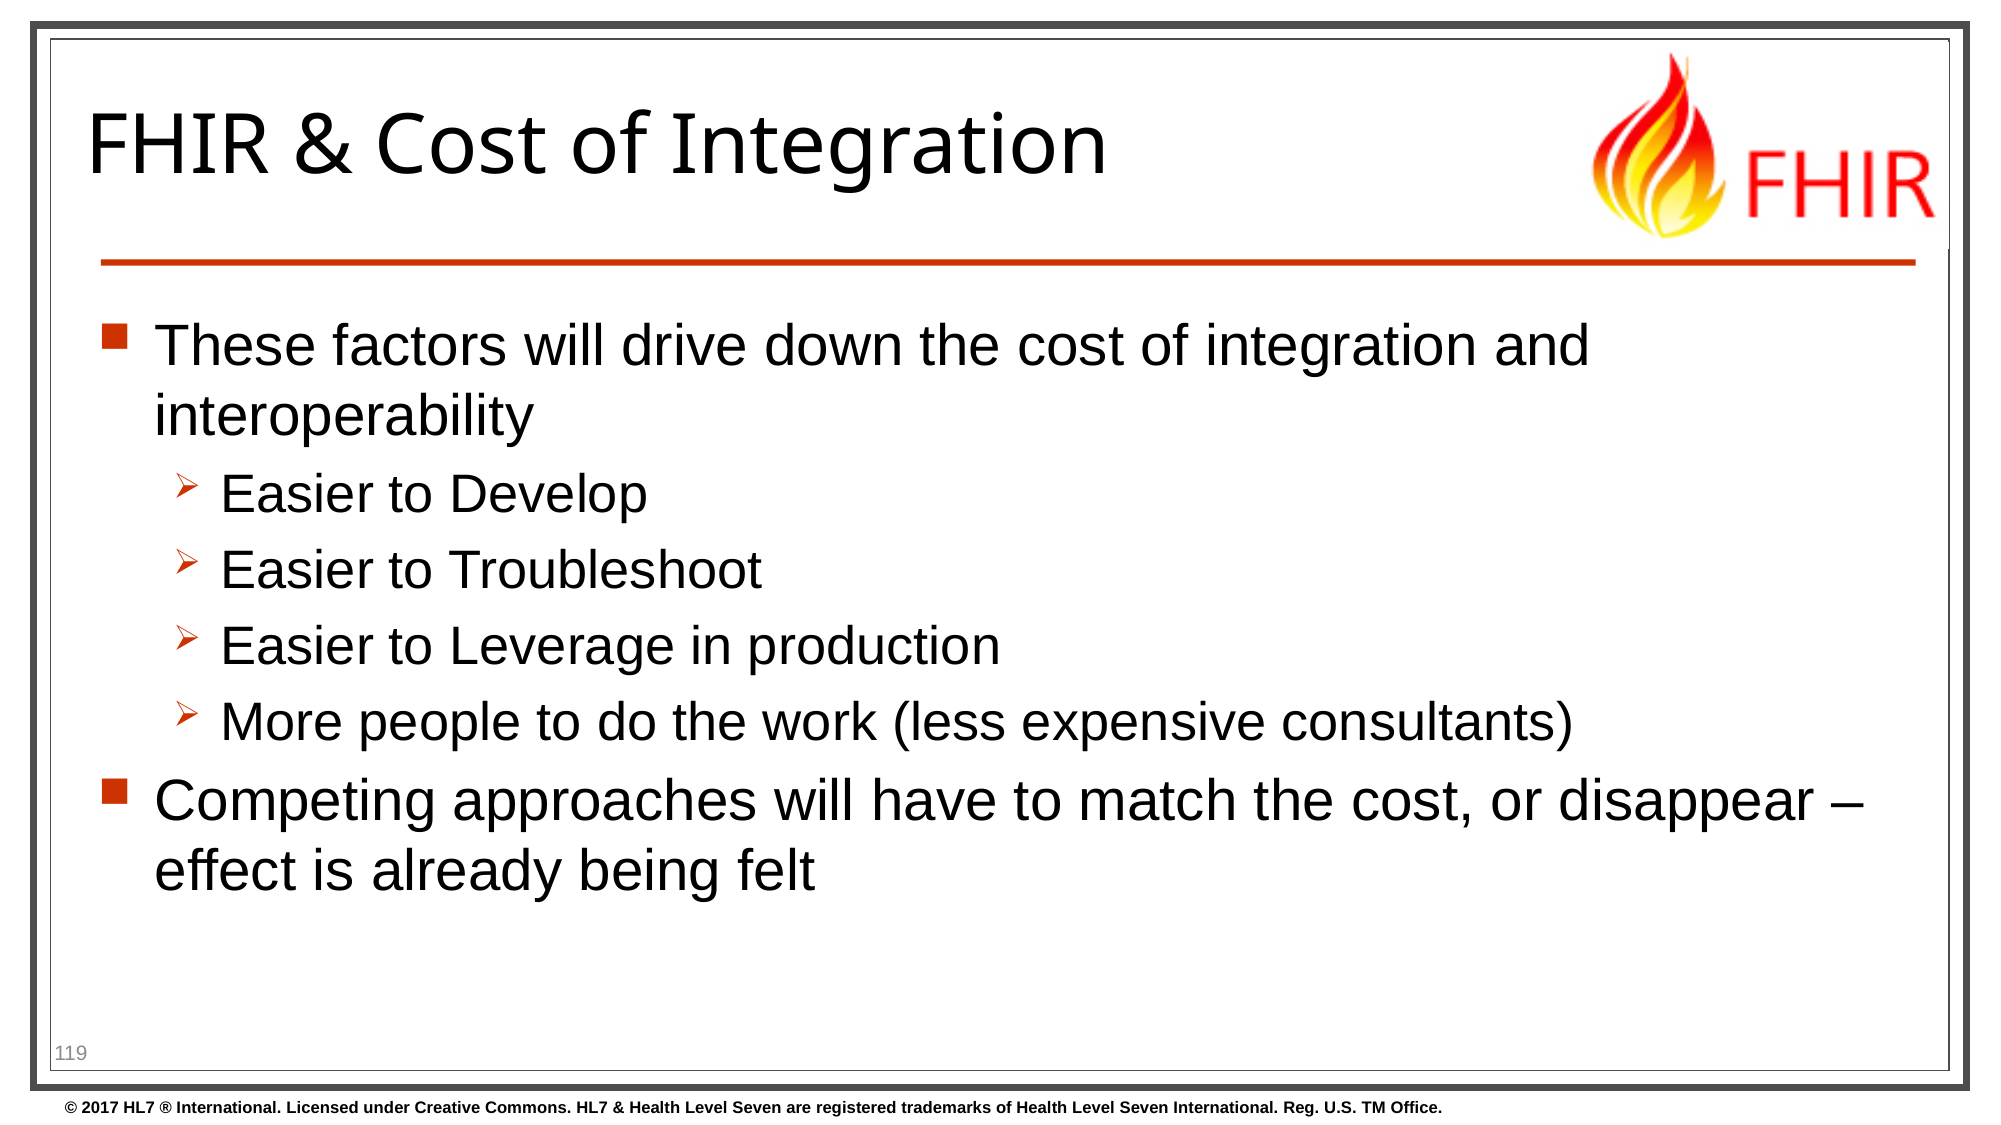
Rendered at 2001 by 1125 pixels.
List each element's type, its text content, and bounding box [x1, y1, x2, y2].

list These factors will drive down the cost of integration and interoperability Easier to Develop Easier to Troubleshoot Easier to Leverage in production More people to do the work (less expensive consultants) Competing approaches will have to match the cost, or disappear – effect is already being felt [83, 299, 1917, 1035]
title FHIR & Cost of Integration [70, 54, 1504, 244]
slide_number 119 [39, 1034, 197, 1071]
picture [1578, 42, 1949, 249]
